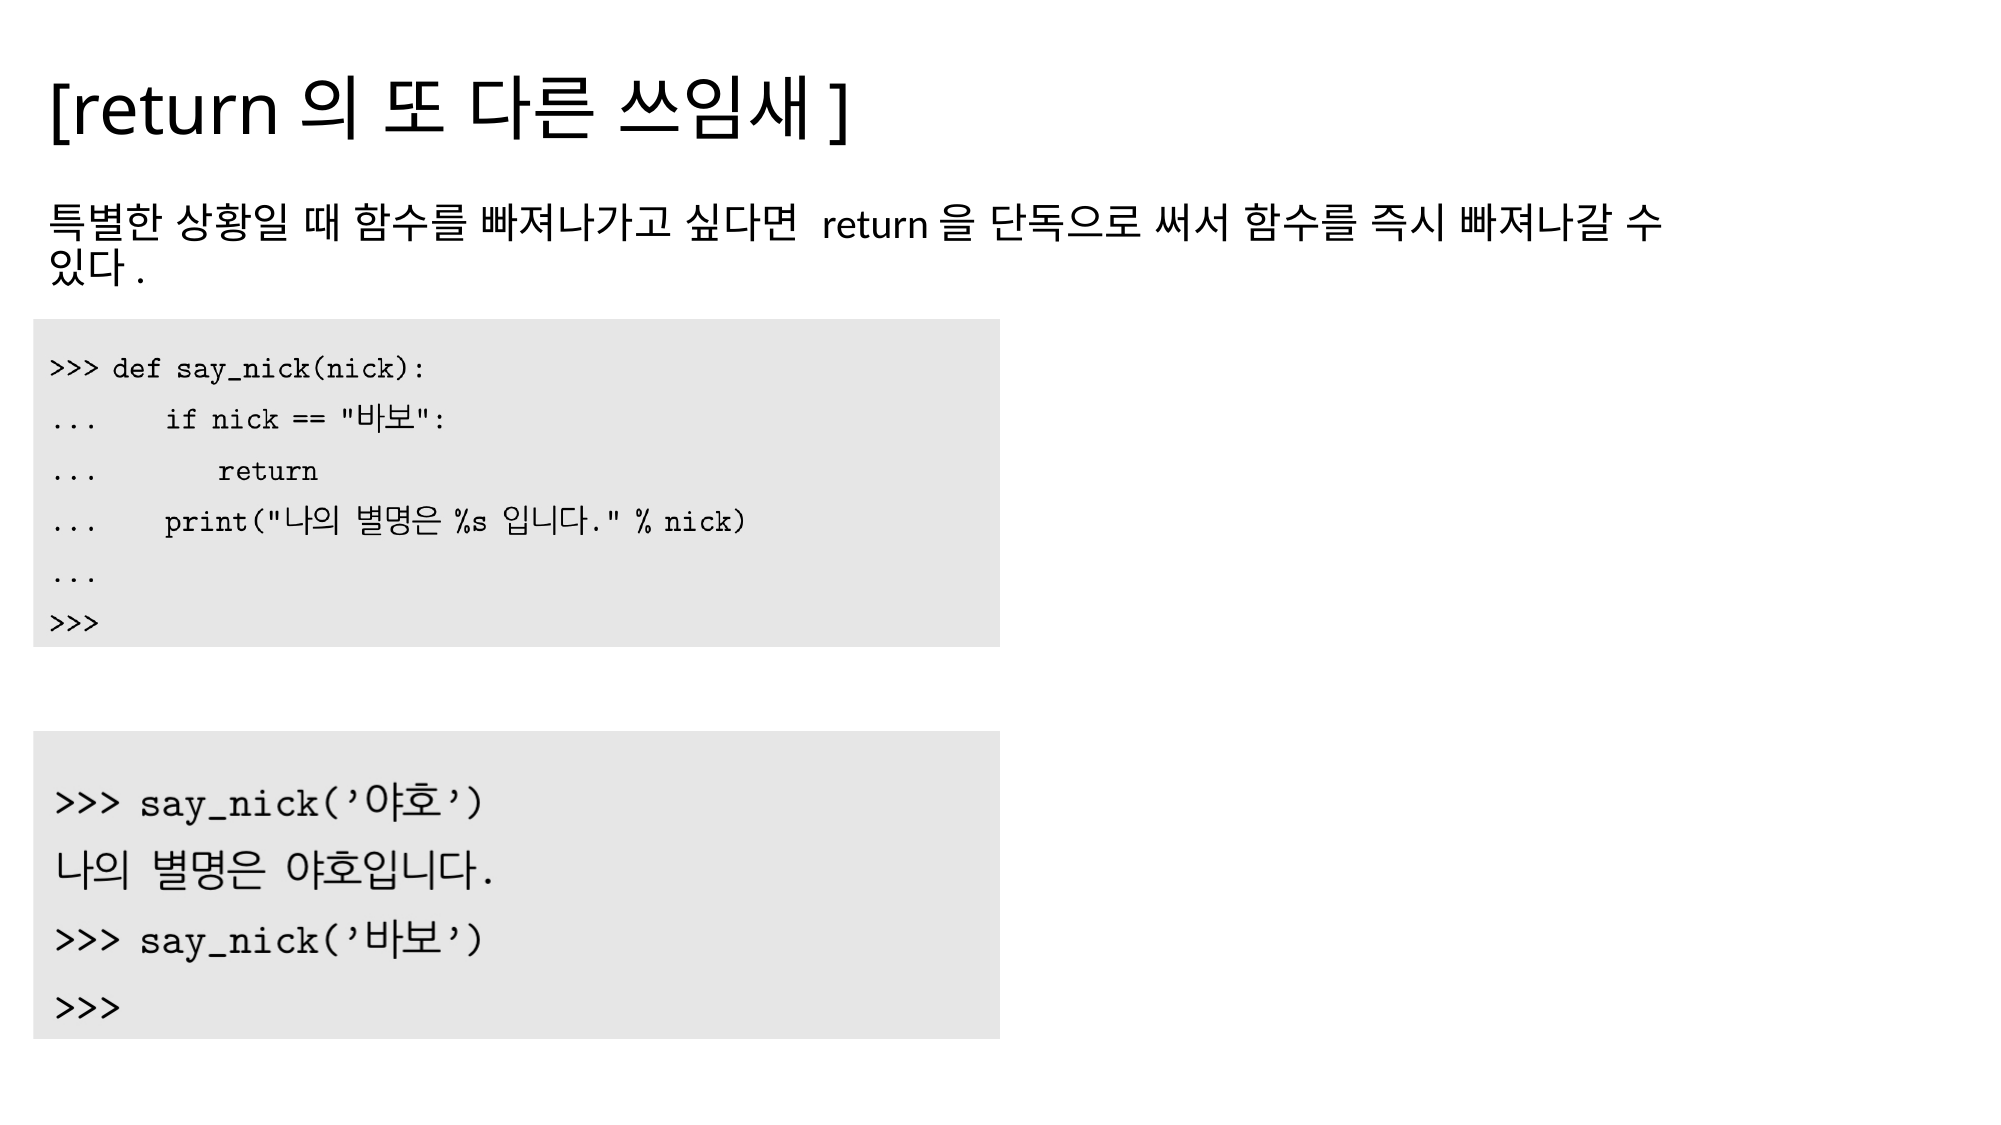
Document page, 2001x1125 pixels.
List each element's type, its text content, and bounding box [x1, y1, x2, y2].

list 특별한 상황일 때 함수를 빠져나가고 싶다면 return을 단독으로 써서 함수를 즉시 빠져나갈 수 있다. [33, 194, 1759, 361]
picture [33, 319, 1000, 647]
picture [33, 731, 1000, 1039]
title [return의 또 다른 쓰임새] [33, 28, 872, 194]
